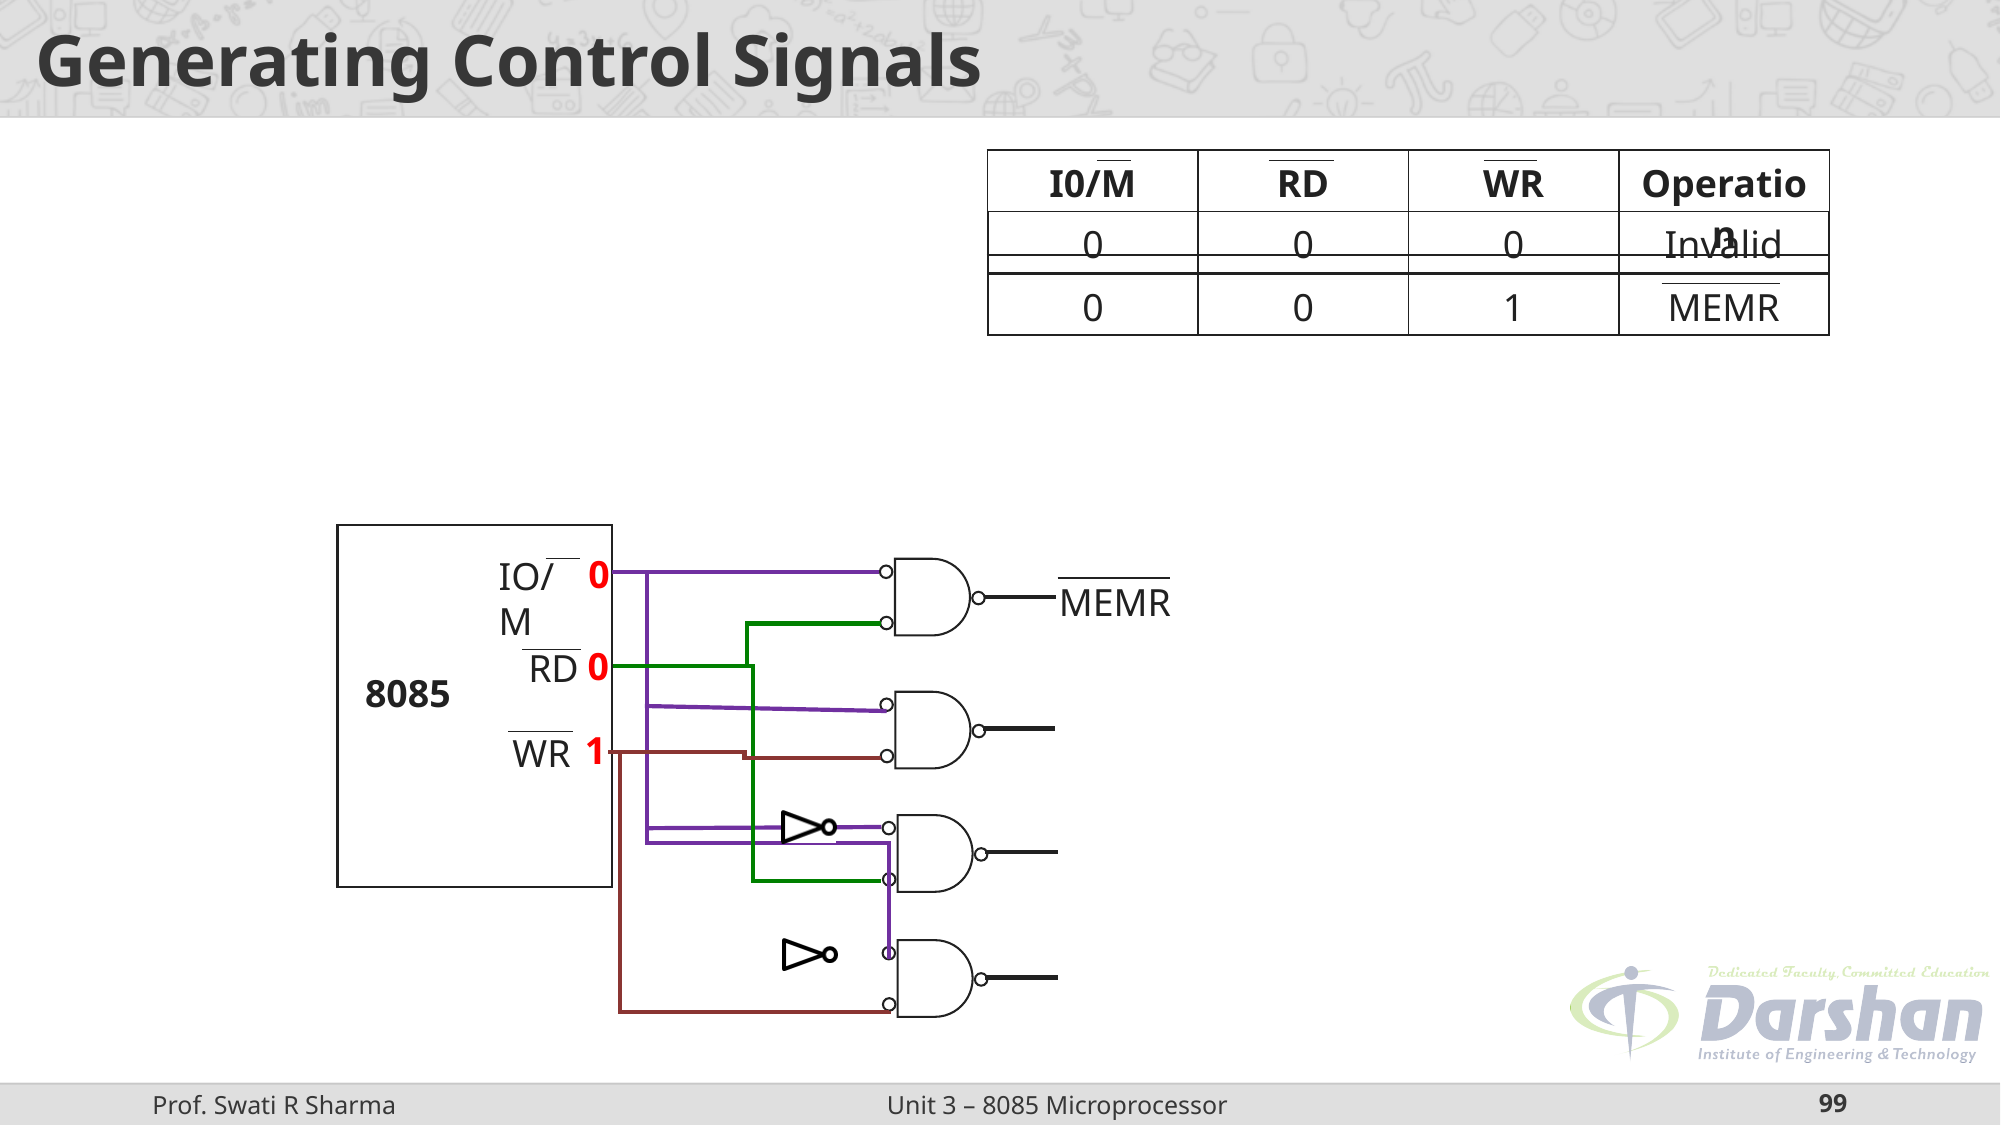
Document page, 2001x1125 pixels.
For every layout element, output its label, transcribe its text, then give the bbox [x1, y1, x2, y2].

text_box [336, 524, 1195, 1018]
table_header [1199, 275, 1408, 334]
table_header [1620, 275, 1828, 334]
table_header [1409, 212, 1618, 272]
picture [781, 810, 837, 844]
table_cell 15 [1570, 966, 1990, 1063]
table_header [1199, 151, 1408, 211]
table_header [988, 151, 1197, 211]
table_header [1409, 151, 1618, 211]
picture [782, 938, 838, 972]
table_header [989, 275, 1197, 334]
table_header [1620, 212, 1828, 272]
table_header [989, 212, 1197, 272]
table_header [1620, 151, 1829, 211]
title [0, 0, 2000, 117]
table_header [1409, 275, 1618, 334]
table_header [1199, 212, 1408, 272]
